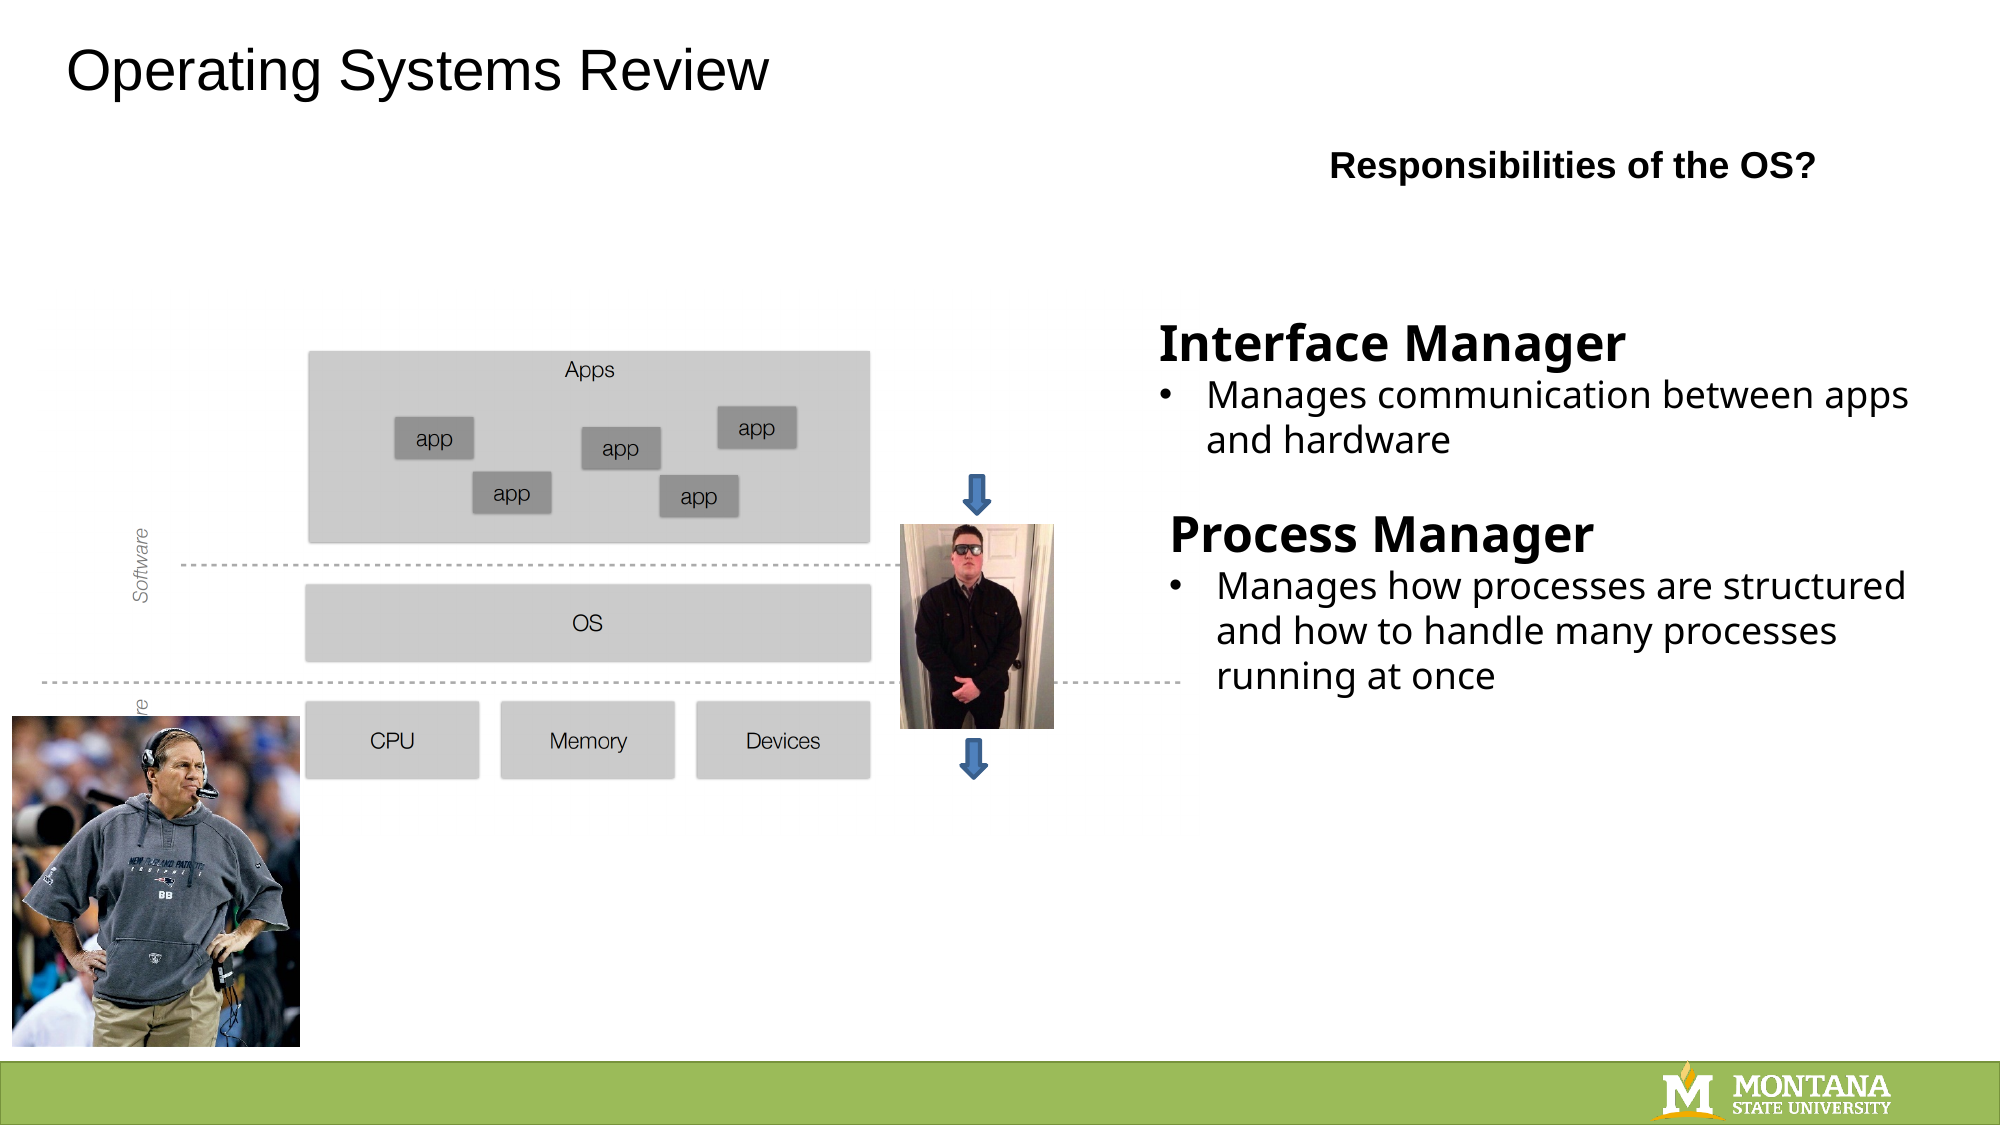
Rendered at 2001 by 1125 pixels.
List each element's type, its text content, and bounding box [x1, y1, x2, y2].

text_box Operating Systems Review [12, 24, 825, 110]
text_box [0, 1060, 1647, 1125]
text_box Process Manager Manages how processes are structured and how to handle many processes running at once [1204, 494, 1985, 705]
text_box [1892, 1060, 2000, 1125]
text_box Interface Manager Manages communication between apps and hardware [1204, 304, 1975, 469]
picture [12, 289, 1201, 1048]
text_box Responsibilities of the OS? [1314, 133, 1833, 194]
picture [1649, 1060, 1892, 1122]
